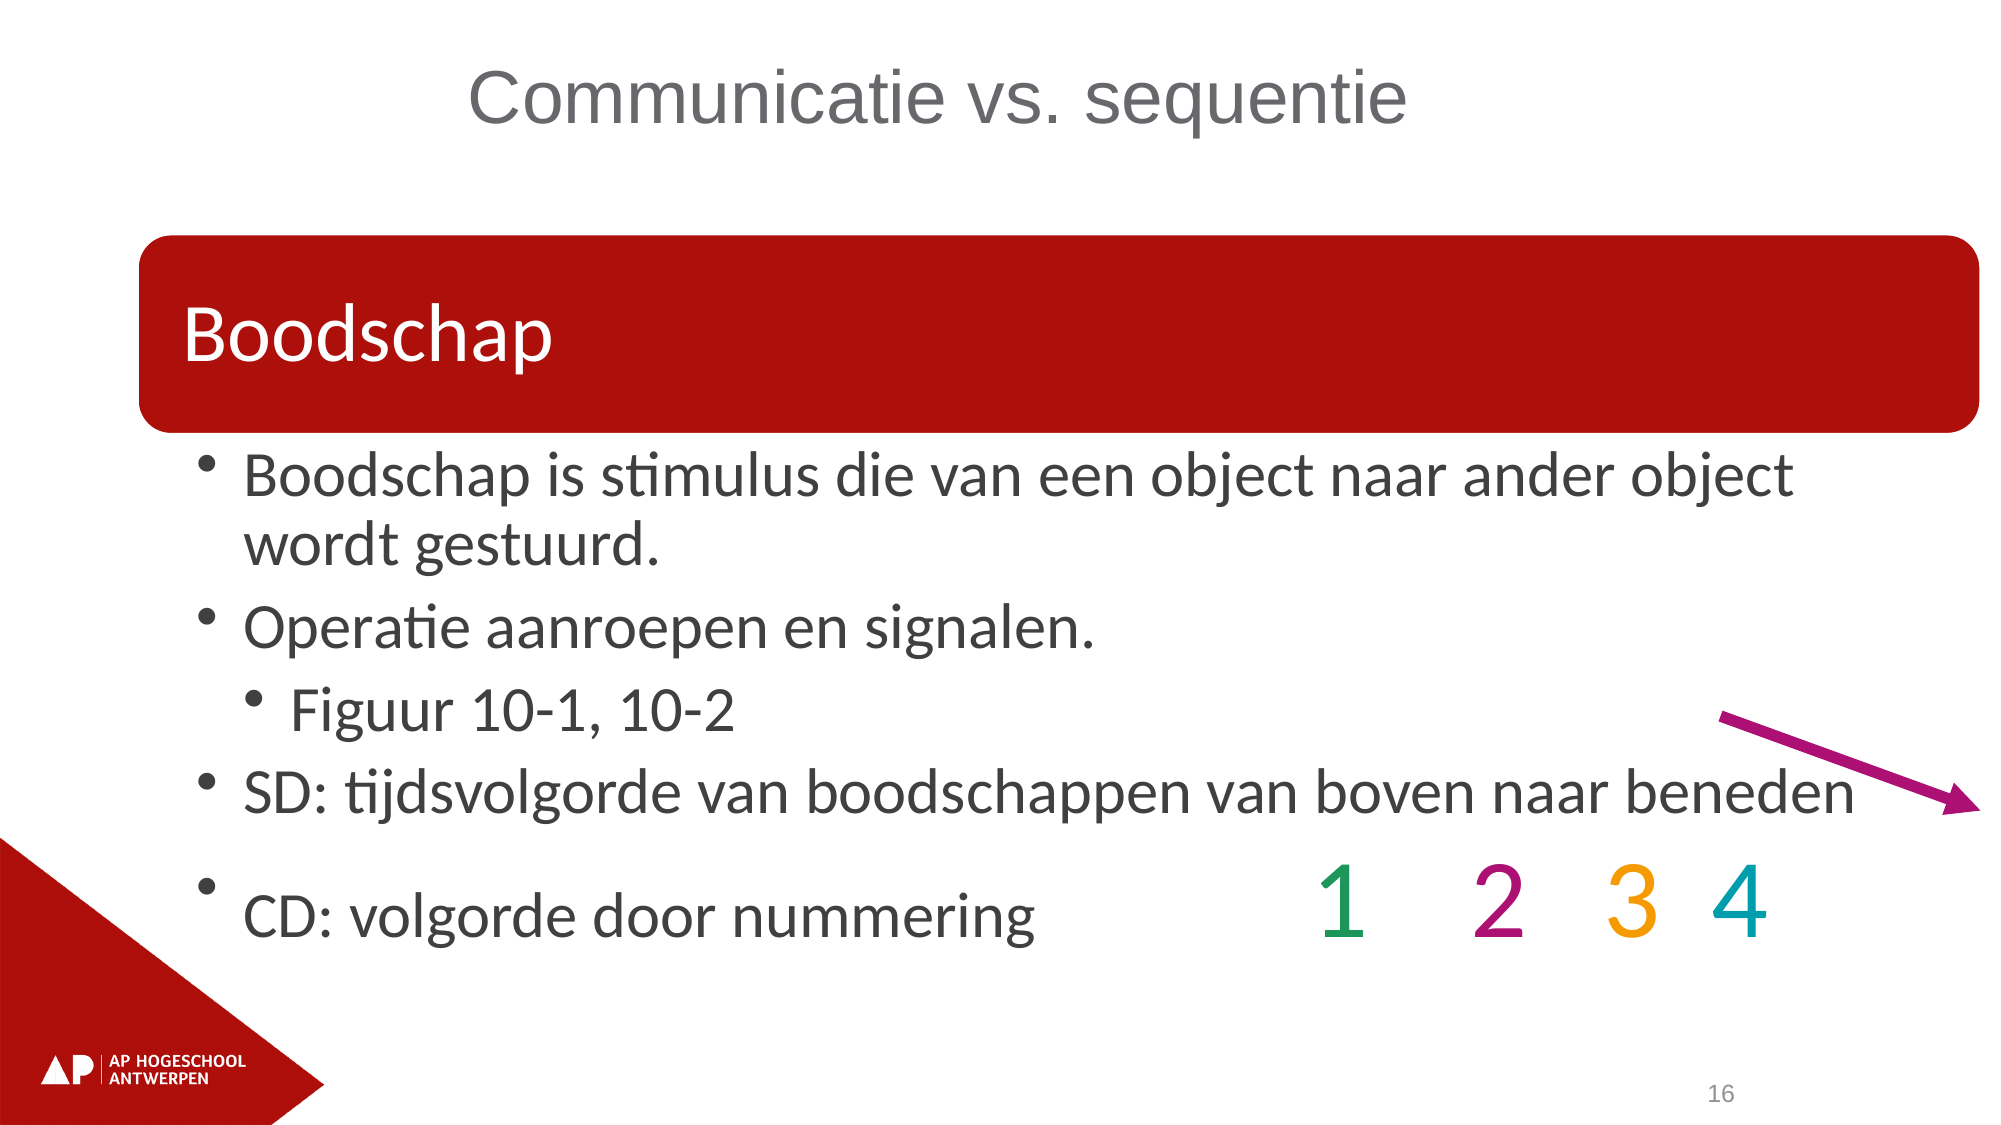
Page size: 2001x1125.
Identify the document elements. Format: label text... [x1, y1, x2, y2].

text_box 16 [1400, 1062, 1750, 1122]
text_box Communicatie vs. sequentie [303, 0, 1733, 188]
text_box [1720, 715, 1981, 811]
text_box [137, 196, 1981, 1035]
picture [0, 831, 328, 1125]
